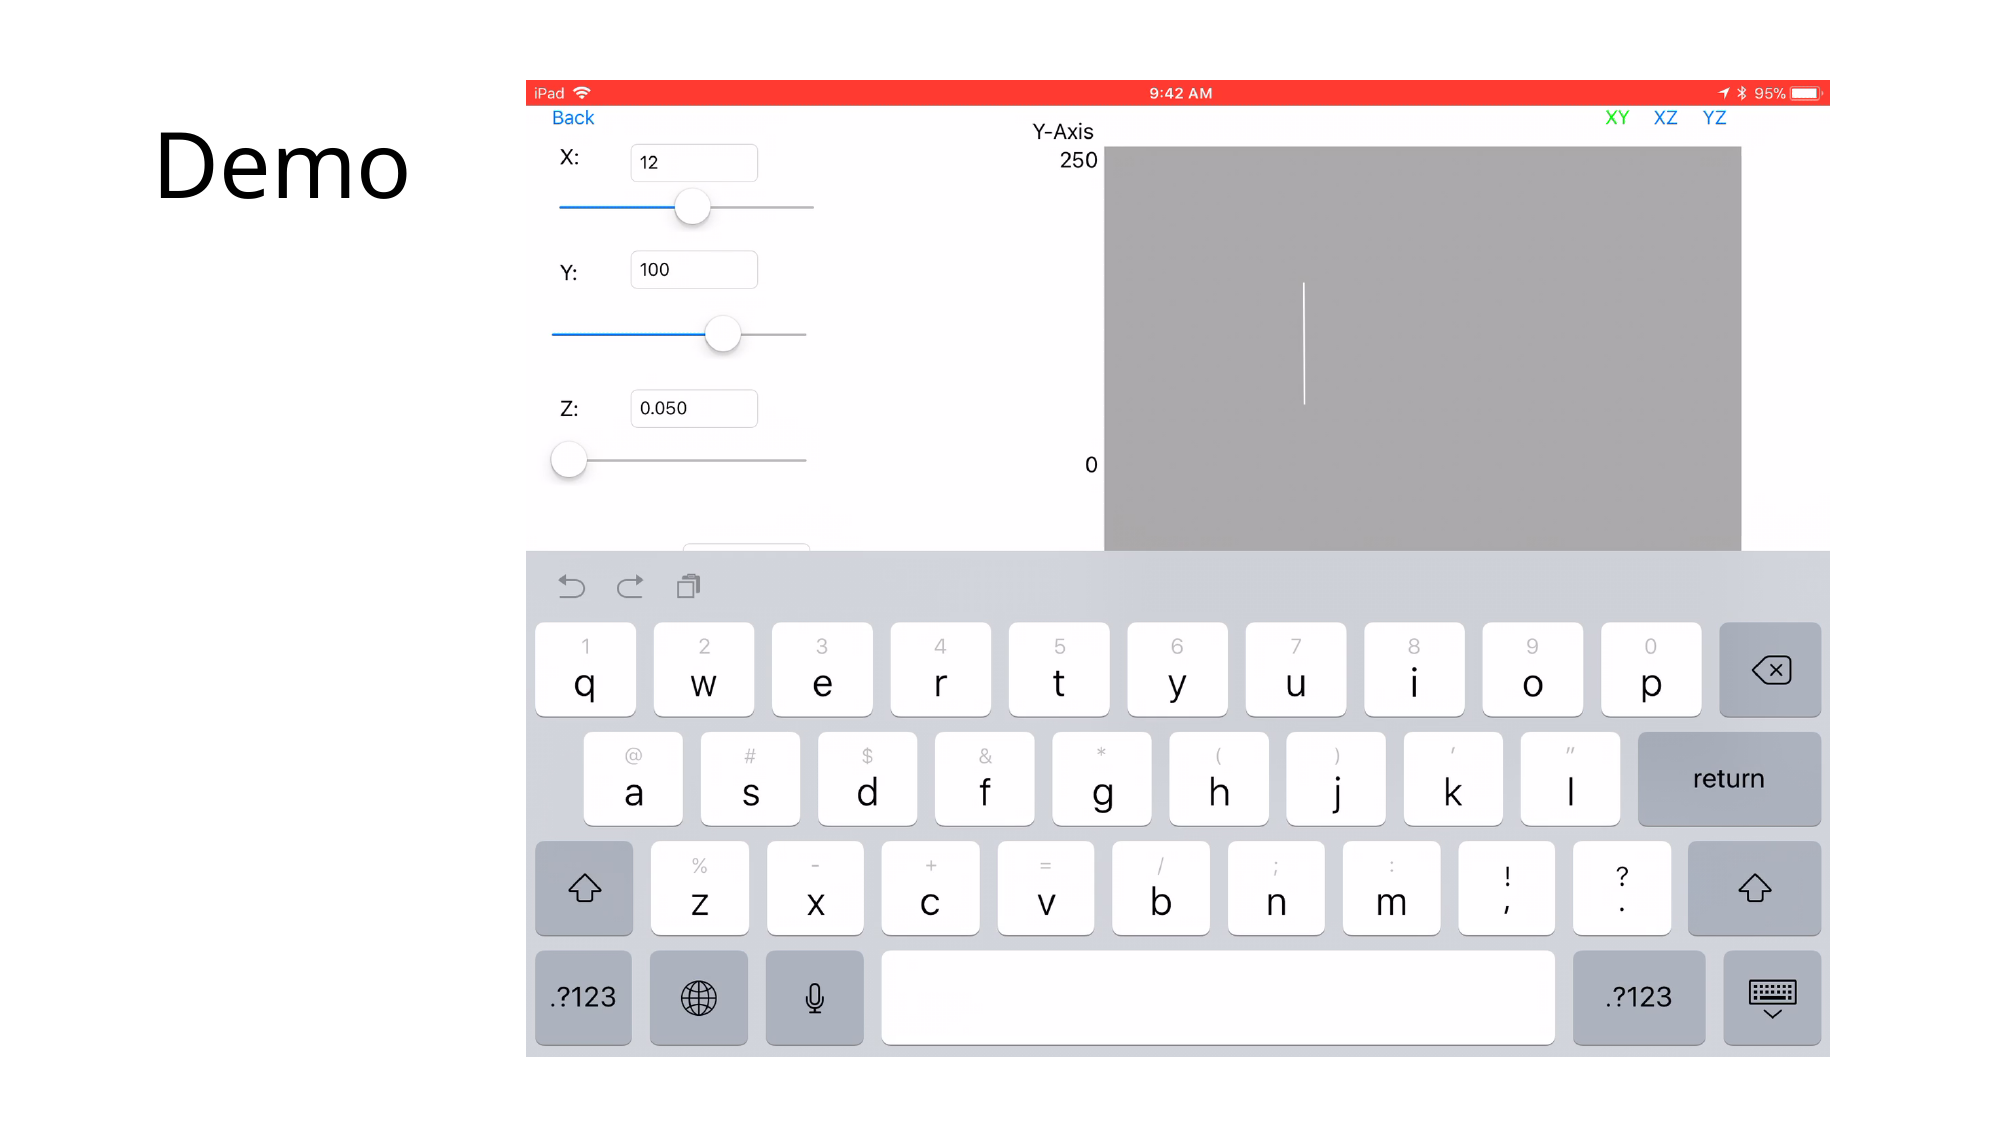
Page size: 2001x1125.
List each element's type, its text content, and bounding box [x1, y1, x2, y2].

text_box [525, 79, 1831, 1058]
title Demo [137, 59, 1863, 278]
